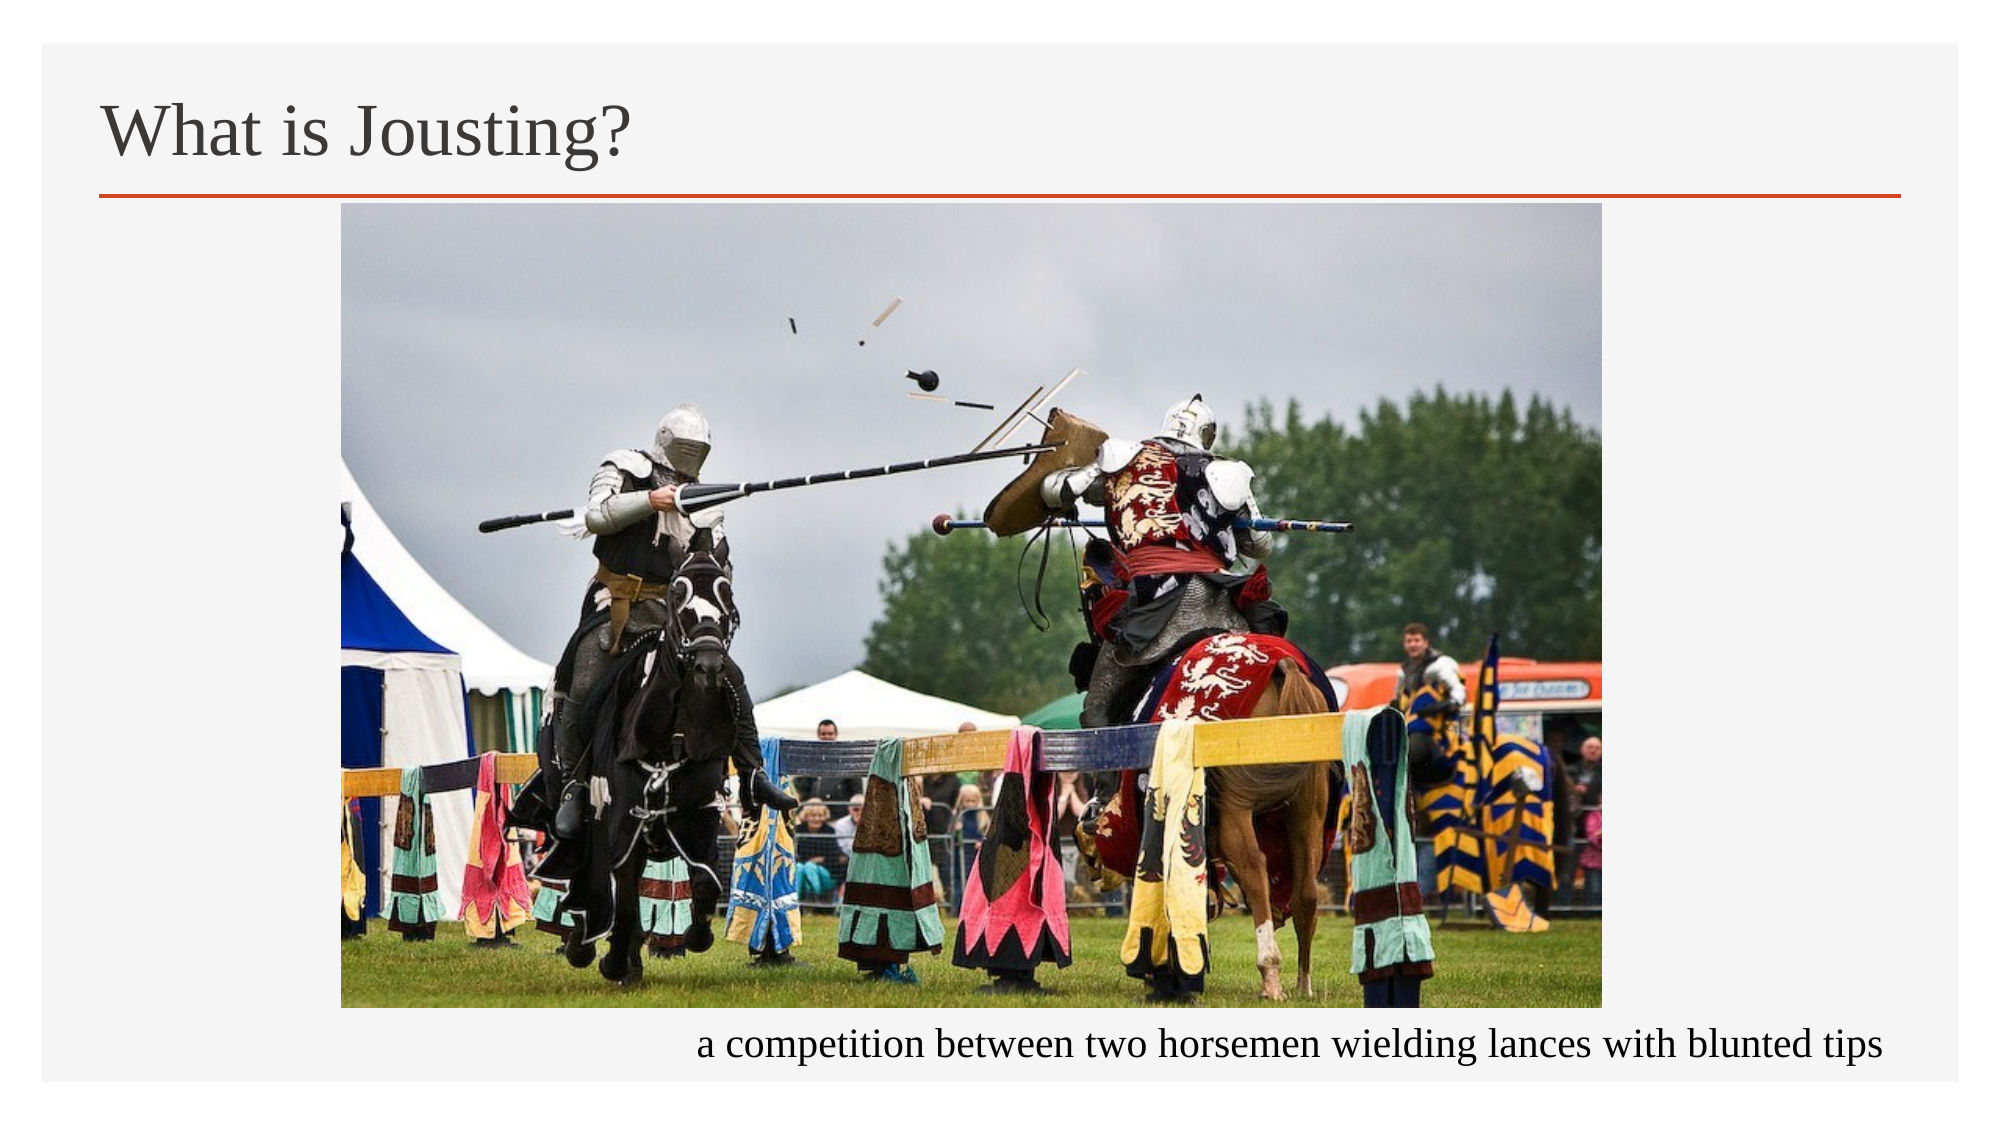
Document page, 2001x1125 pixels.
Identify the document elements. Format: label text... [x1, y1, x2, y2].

picture [341, 203, 1602, 1008]
text_box a competition between two horsemen wielding lances with blunted tips [681, 1008, 1970, 1073]
title What is Jousting? [85, 73, 1089, 179]
